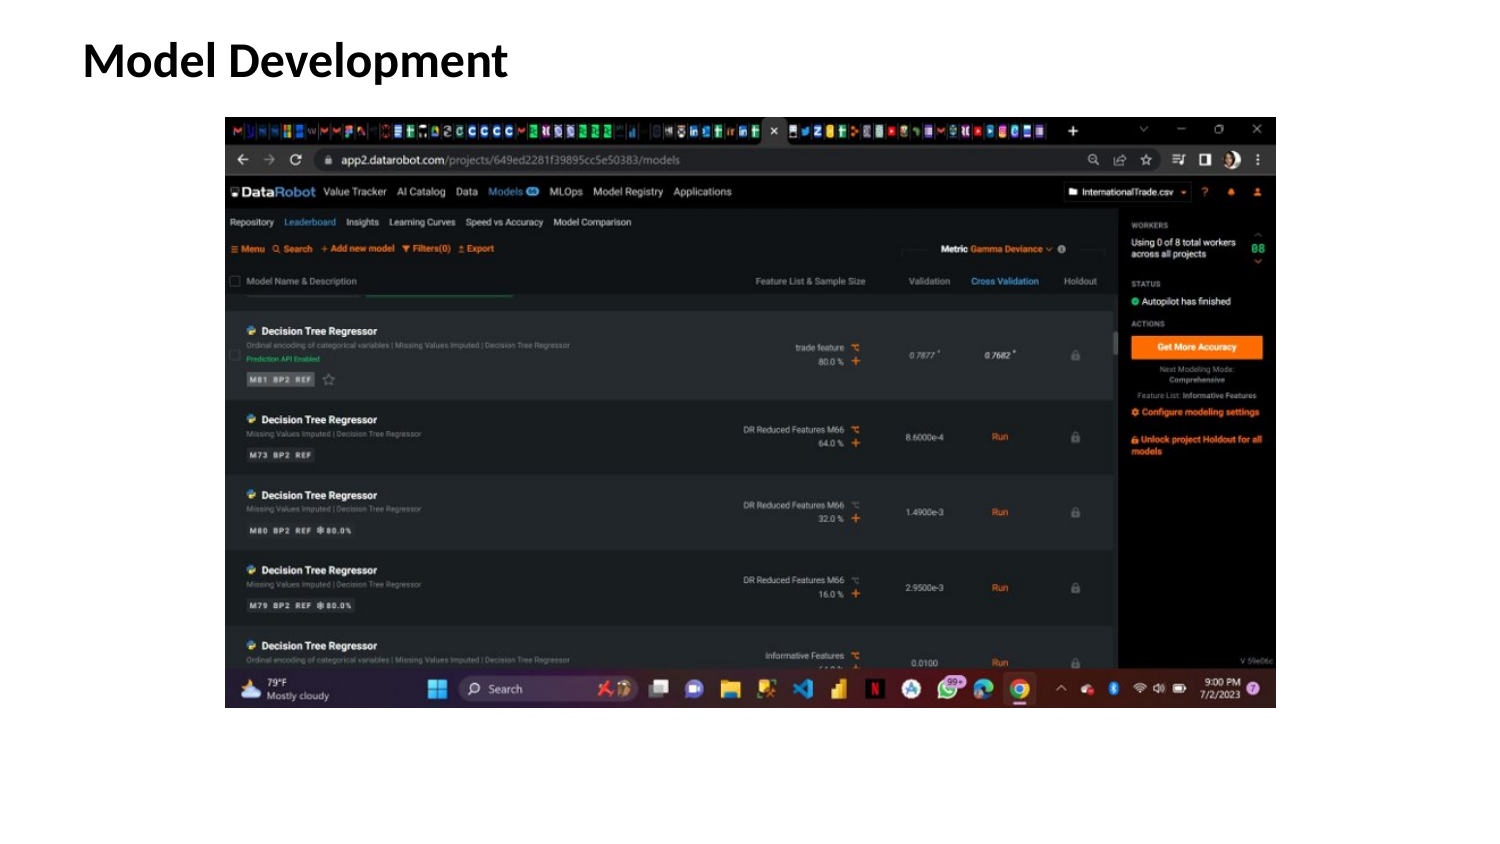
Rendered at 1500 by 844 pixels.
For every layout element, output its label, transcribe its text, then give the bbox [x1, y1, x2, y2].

text_box Model Development [71, 21, 798, 131]
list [225, 116, 1276, 708]
